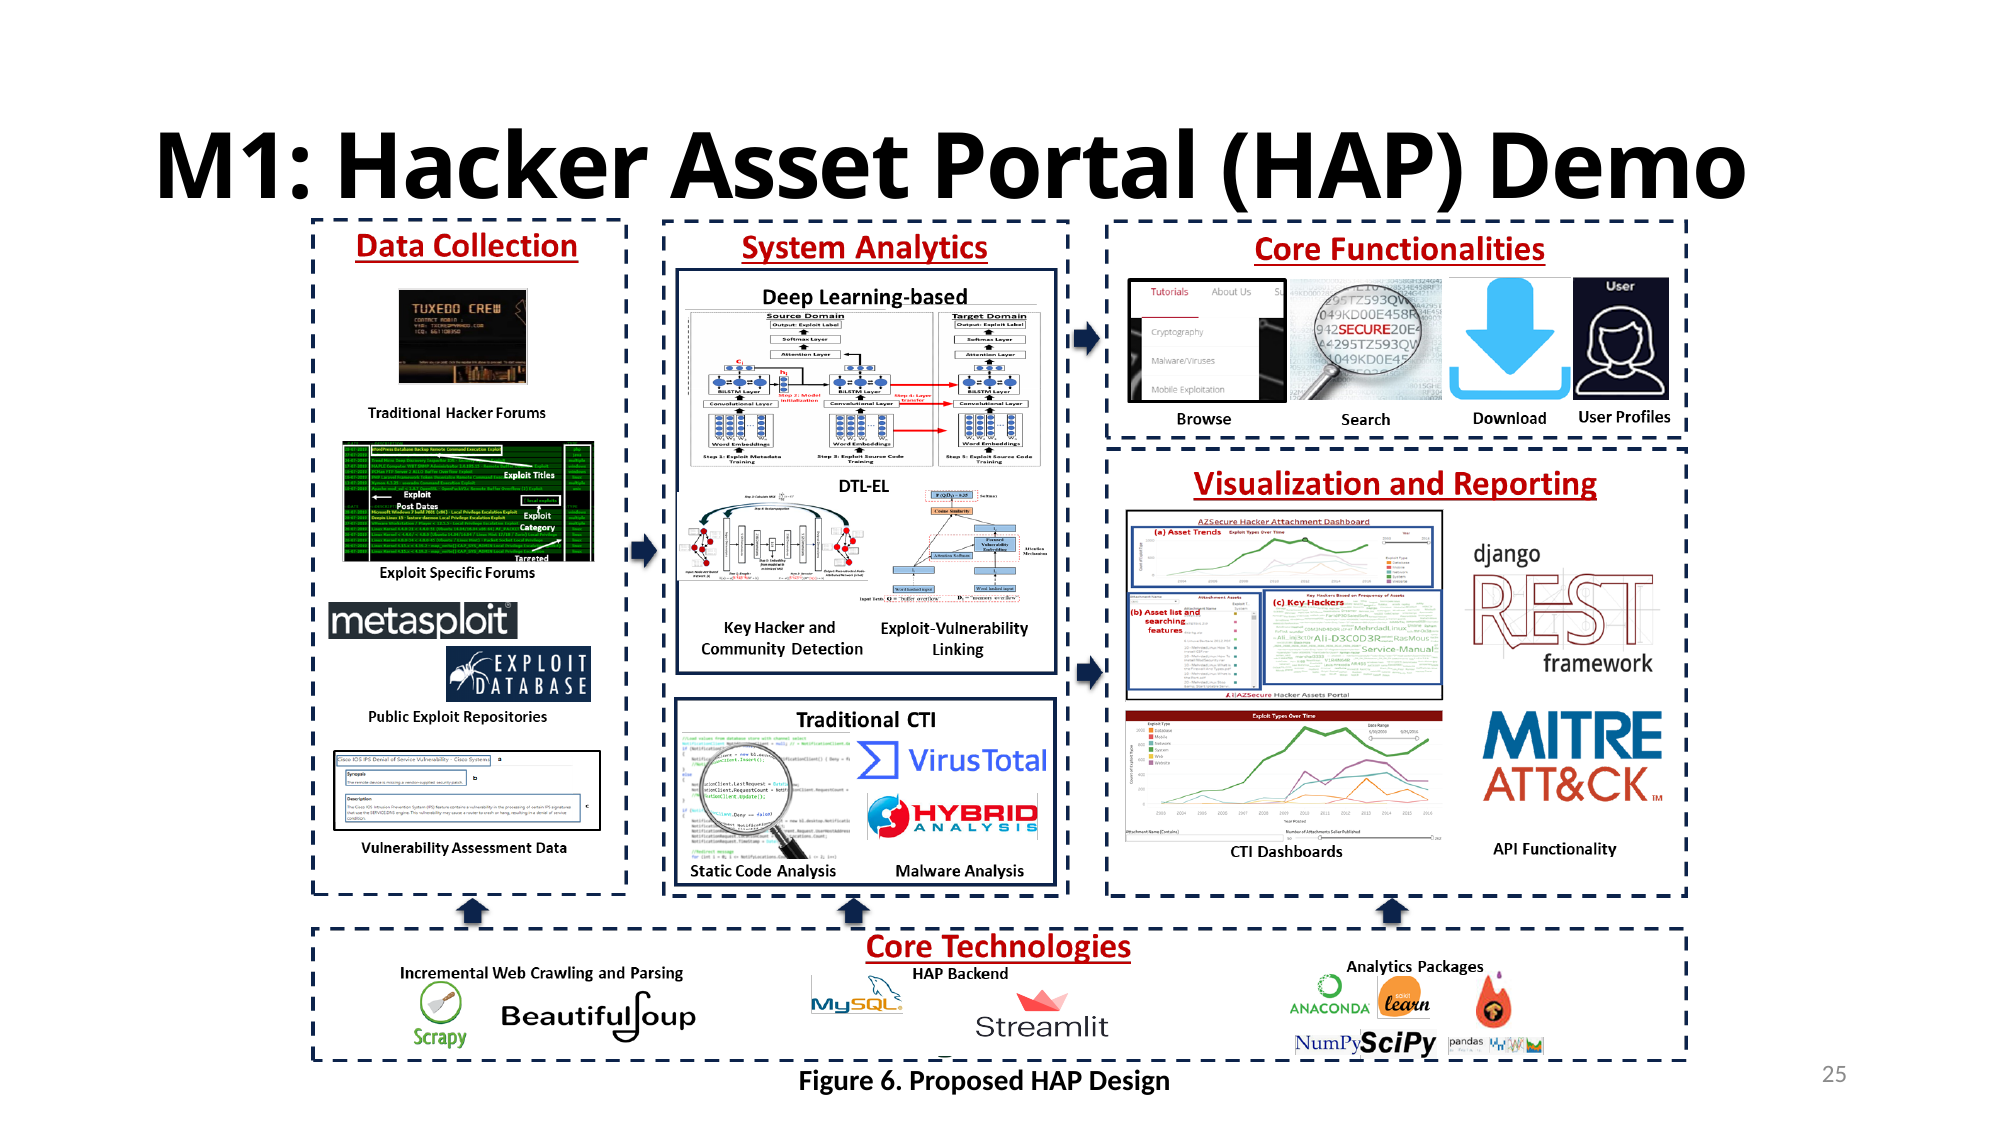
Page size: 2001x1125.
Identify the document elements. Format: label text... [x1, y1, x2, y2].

title M1: Hacker Asset Portal (HAP) Demo [137, 59, 1863, 278]
text_box Figure 6. Proposed HAP Design [778, 1062, 1191, 1104]
slide_number 25 [1412, 1042, 1863, 1103]
picture [311, 212, 1689, 1062]
